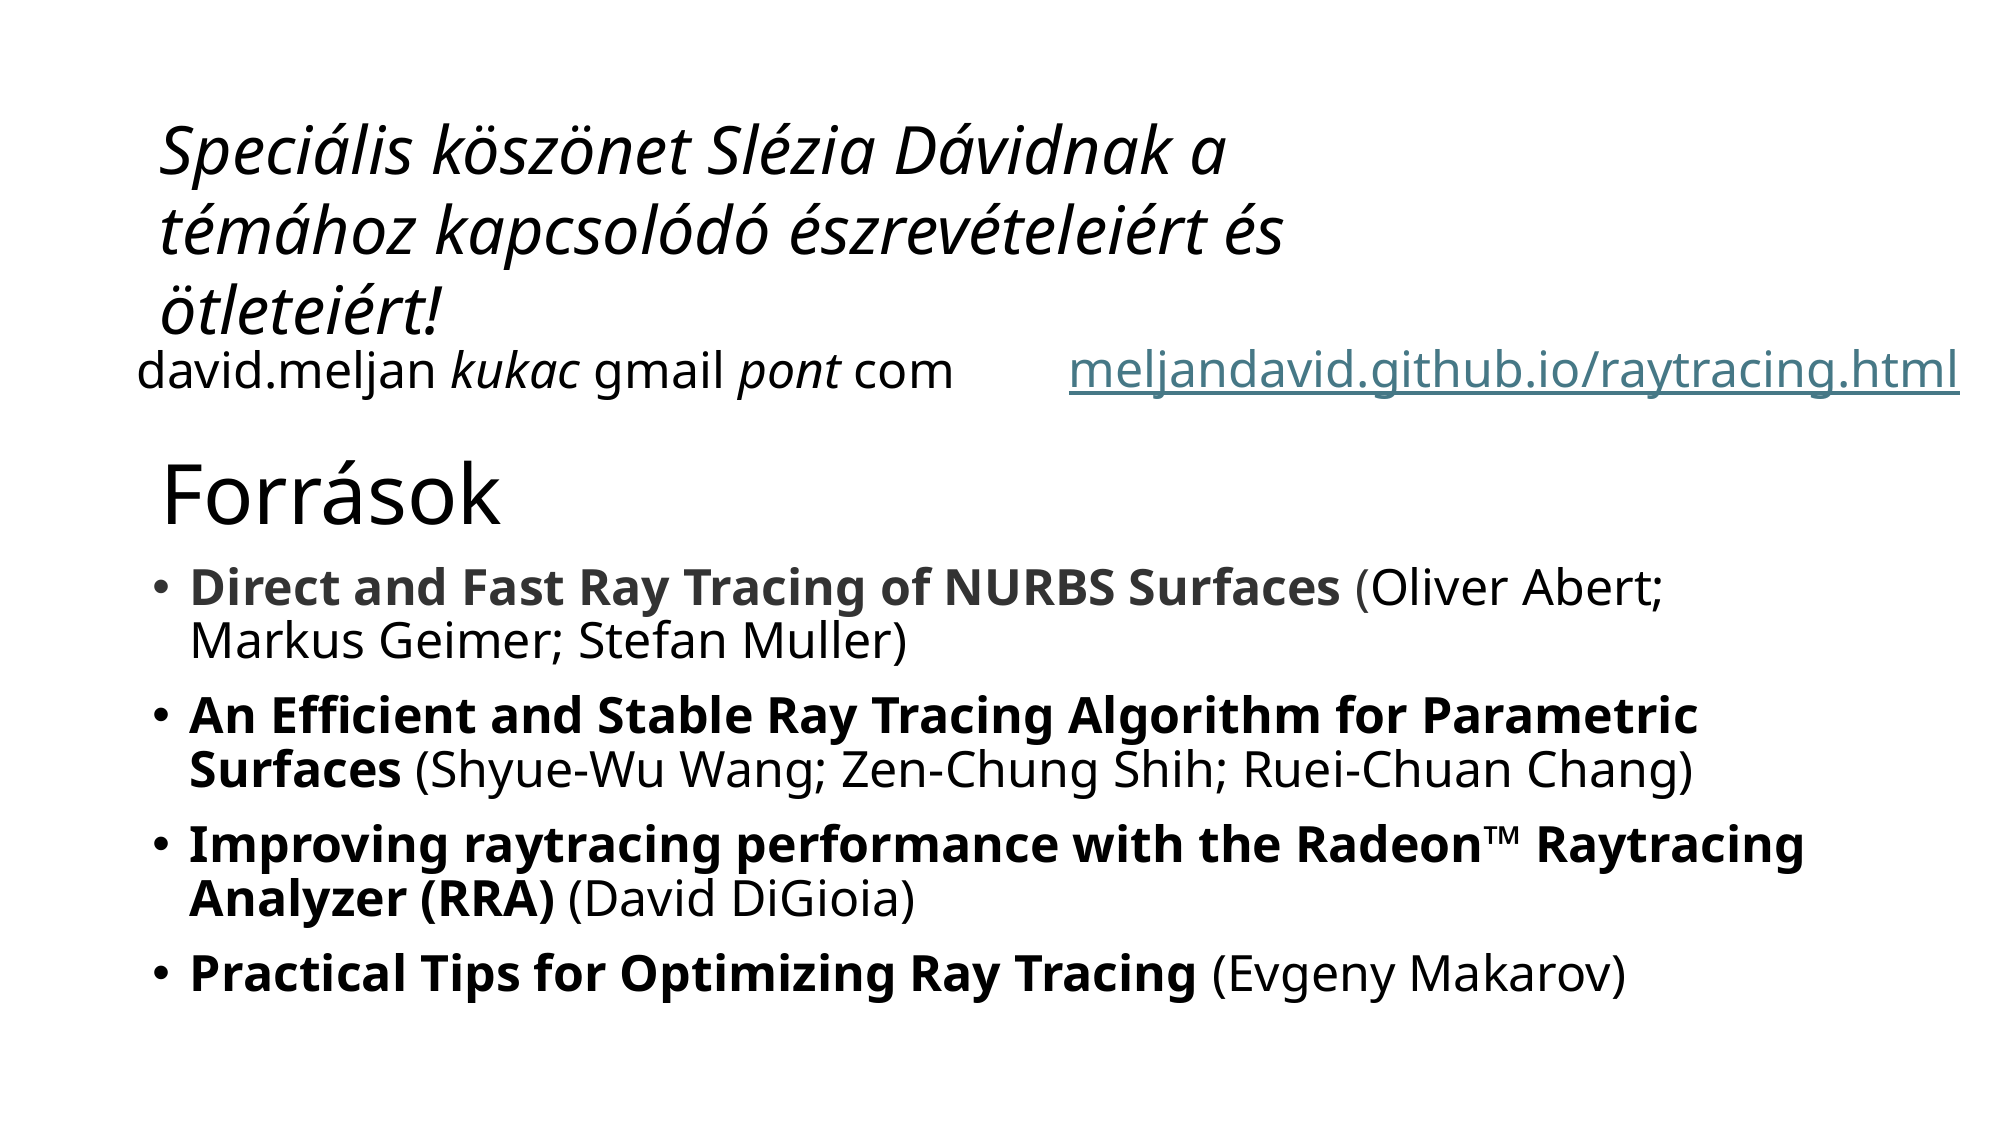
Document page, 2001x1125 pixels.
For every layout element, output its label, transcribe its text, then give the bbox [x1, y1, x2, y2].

text_box Speciális köszönet Slézia Dávidnak a témához kapcsolódó észrevételeiért és ötleteiért! [145, 100, 1515, 356]
list Direct and Fast Ray Tracing of NURBS Surfaces (Oliver Abert; Markus Geimer; Stefan Muller) An Efficient and Stable Ray Tracing Algorithm for Parametric Surfaces (Shyue-Wu Wang; Zen-Chung Shih; Ruei-Chuan Chang) Improving raytracing performance with the Radeon™ Raytracing Analyzer (RRA) (David DiGioia) Practical Tips for Optimizing Ray Tracing (Evgeny Makarov) [137, 554, 1863, 1079]
title Források [145, 425, 1871, 570]
text_box meljandavid.github.io/raytracing.html [1054, 330, 1975, 414]
text_box david.meljan kukac gmail pont com [121, 330, 970, 406]
